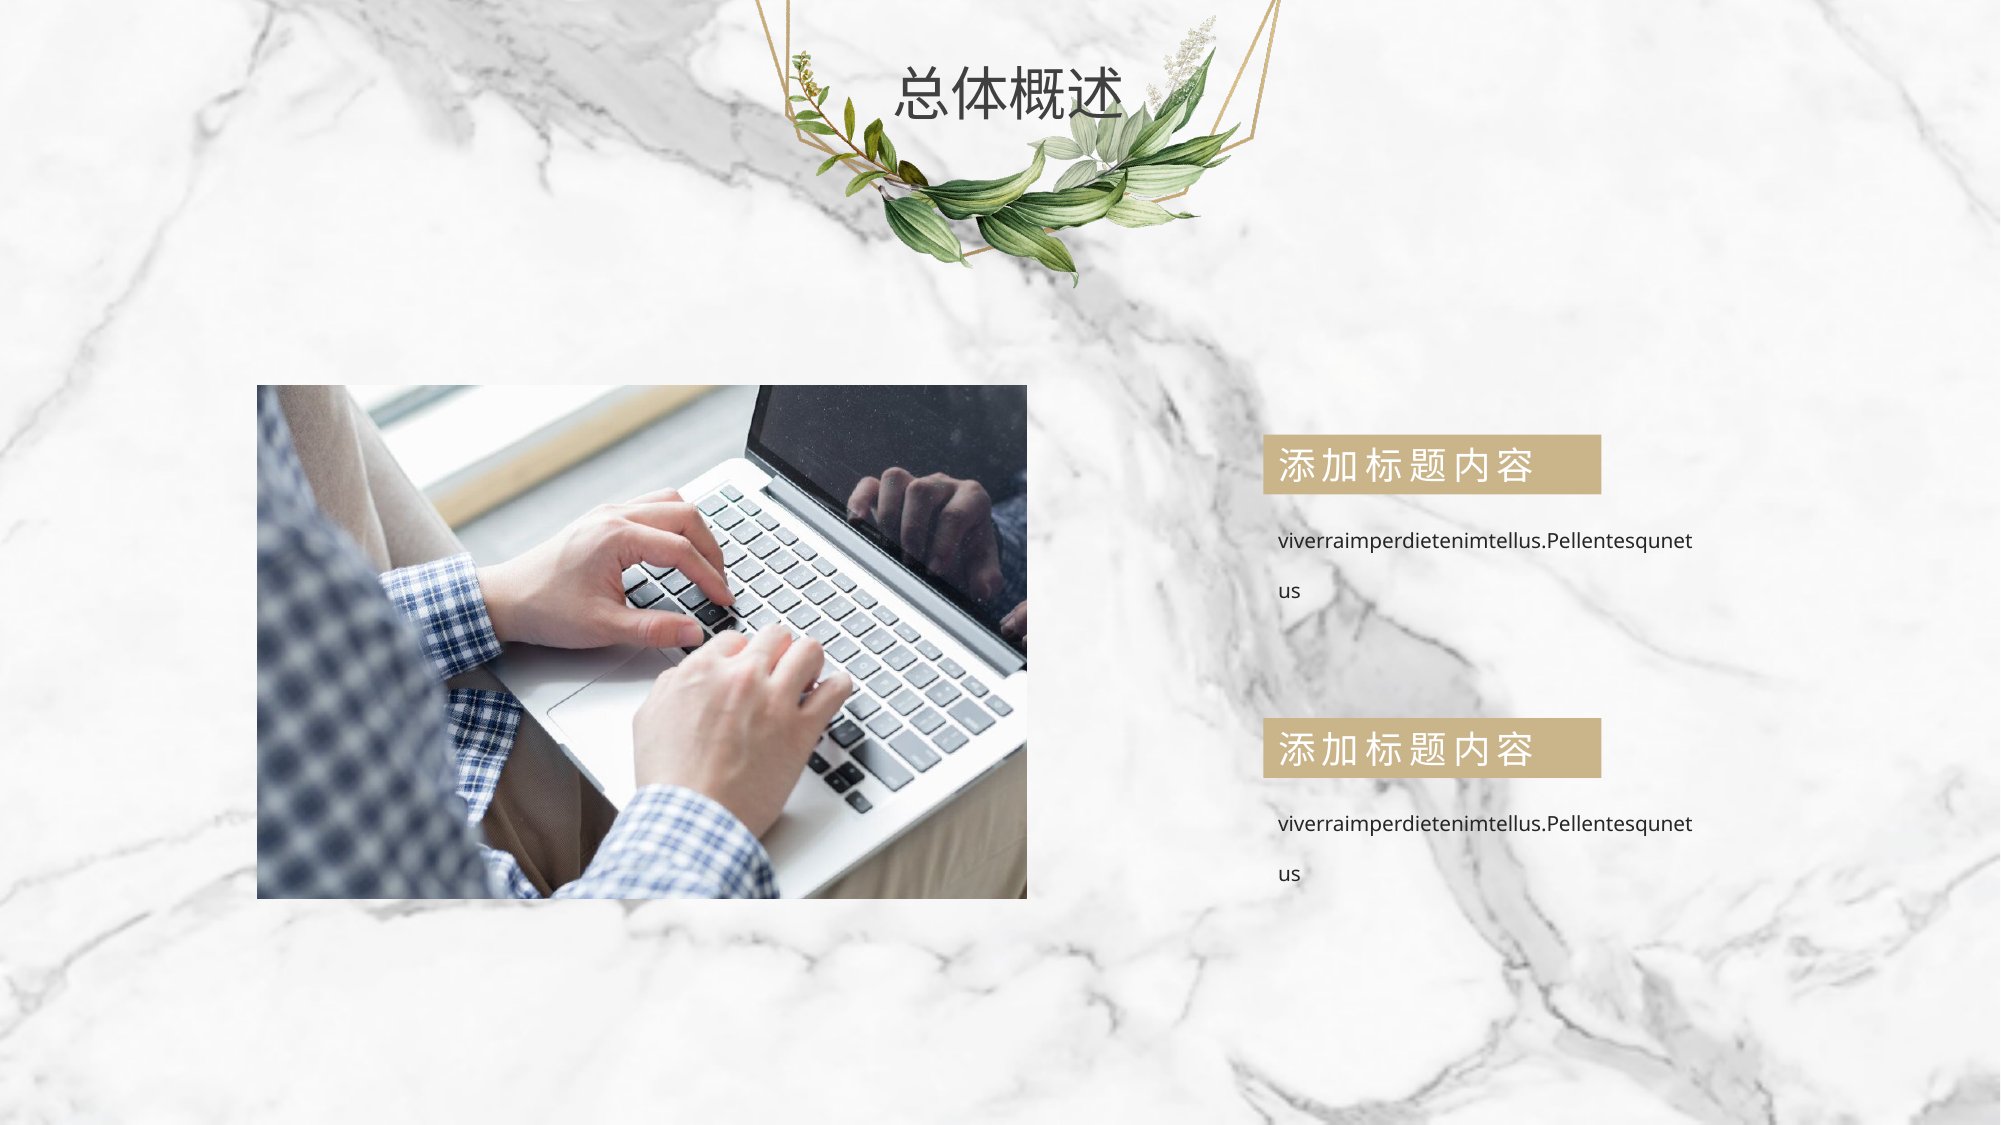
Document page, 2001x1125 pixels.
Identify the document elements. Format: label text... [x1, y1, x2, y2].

picture [0, 0, 2001, 1125]
text_box 添加标题内容 [1263, 718, 1602, 778]
text_box 添加标题内容 [1263, 434, 1602, 495]
text_box viverraimperdietenimtellus.Pellentesqunetus [1263, 778, 1710, 894]
text_box viverraimperdietenimtellus.Pellentesqunetus [1263, 495, 1710, 610]
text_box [699, 0, 1256, 267]
